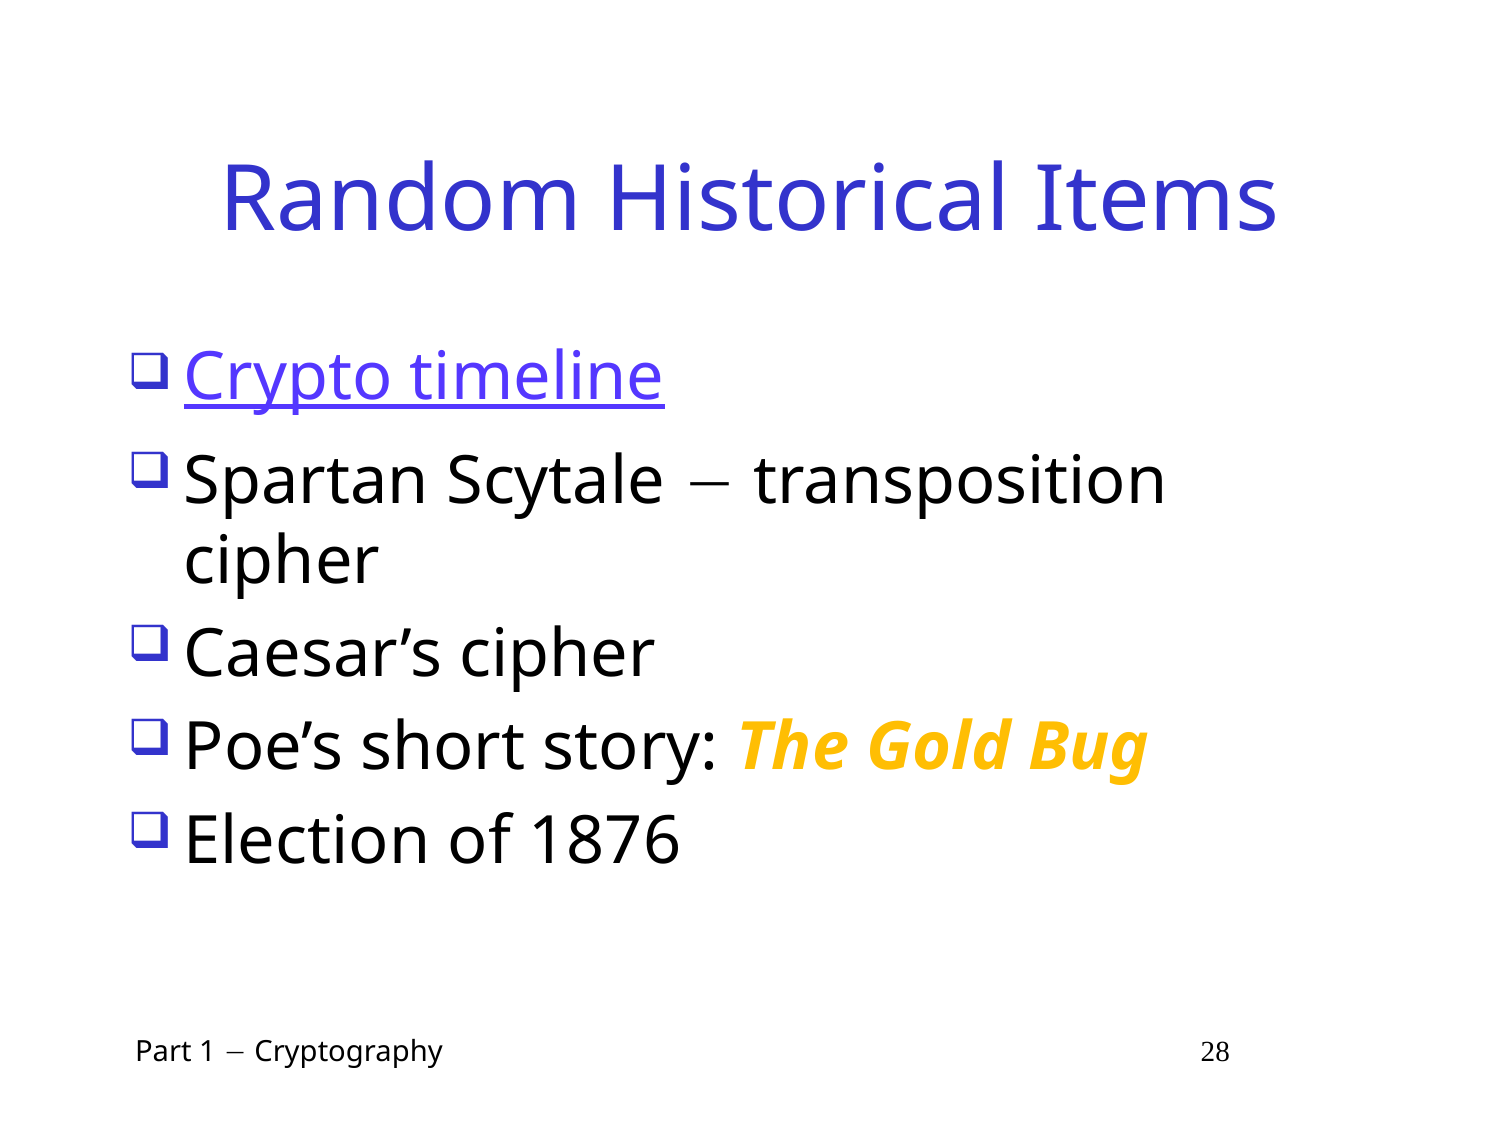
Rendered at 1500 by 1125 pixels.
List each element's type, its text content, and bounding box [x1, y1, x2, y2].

footer Part 1  Cryptography 28 [112, 1024, 1401, 1101]
list Crypto timeline Spartan Scytale  transposition cipher Caesar’s cipher Poe’s short story: The Gold Bug Election of 1876 [112, 324, 1388, 988]
title Random Historical Items [112, 99, 1388, 288]
